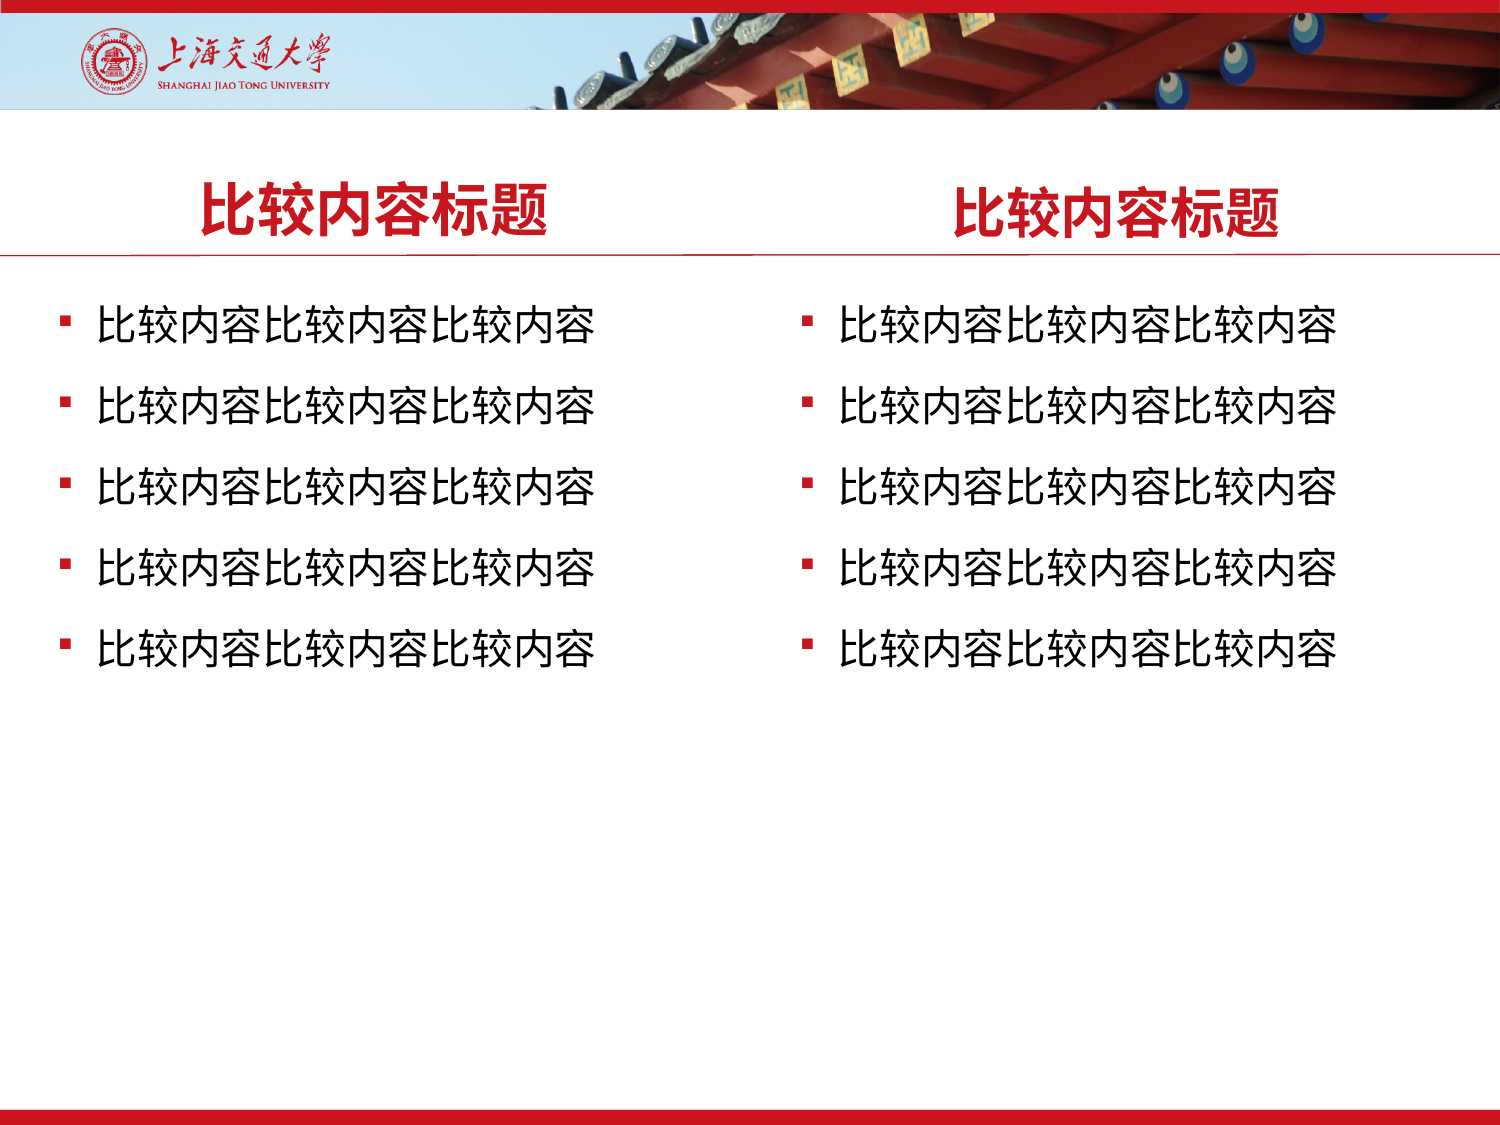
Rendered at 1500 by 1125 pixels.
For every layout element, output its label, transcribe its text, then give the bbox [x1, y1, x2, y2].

picture [0, 0, 1500, 110]
title 比较内容标题 [43, 157, 705, 252]
list 比较内容标题 [785, 157, 1447, 252]
list 比较内容比较内容比较内容 比较内容比较内容比较内容 比较内容比较内容比较内容 比较内容比较内容比较内容 比较内容比较内容比较内容 [785, 281, 1447, 1074]
list 比较内容比较内容比较内容 比较内容比较内容比较内容 比较内容比较内容比较内容 比较内容比较内容比较内容 比较内容比较内容比较内容 [43, 281, 705, 1074]
